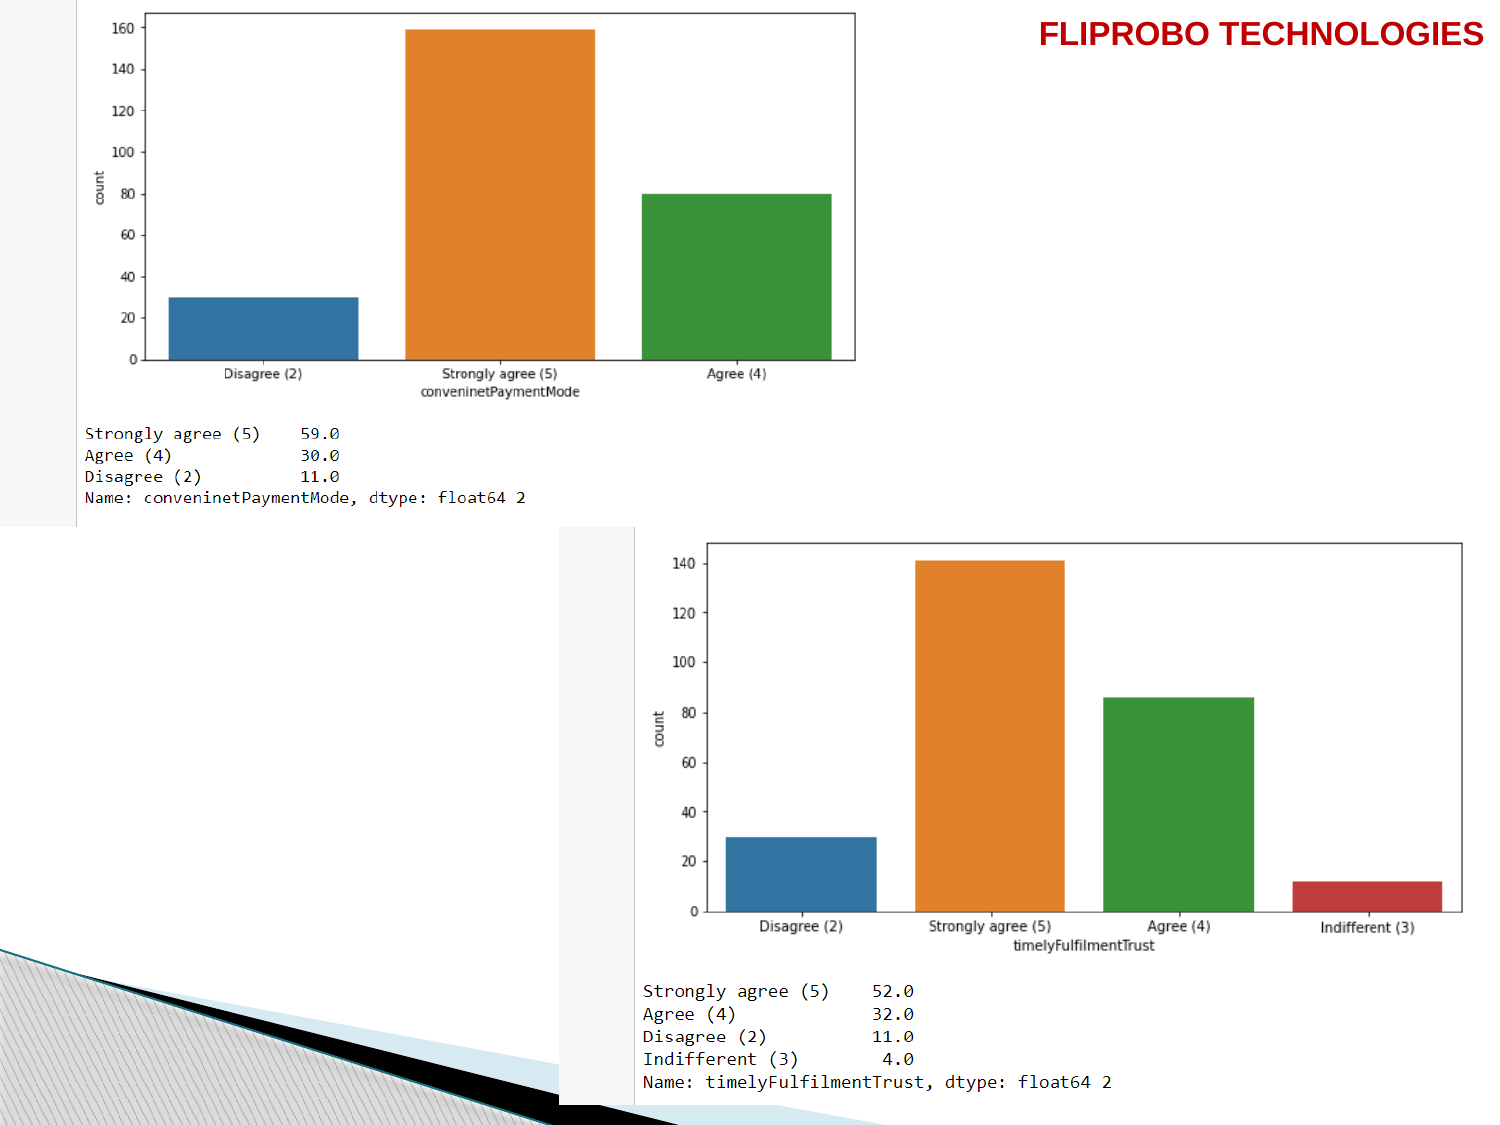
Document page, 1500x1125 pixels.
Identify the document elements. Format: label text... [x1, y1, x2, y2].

footer FLIPROBO TECHNOLOGIES [942, 0, 1500, 60]
picture [0, 0, 1500, 1105]
